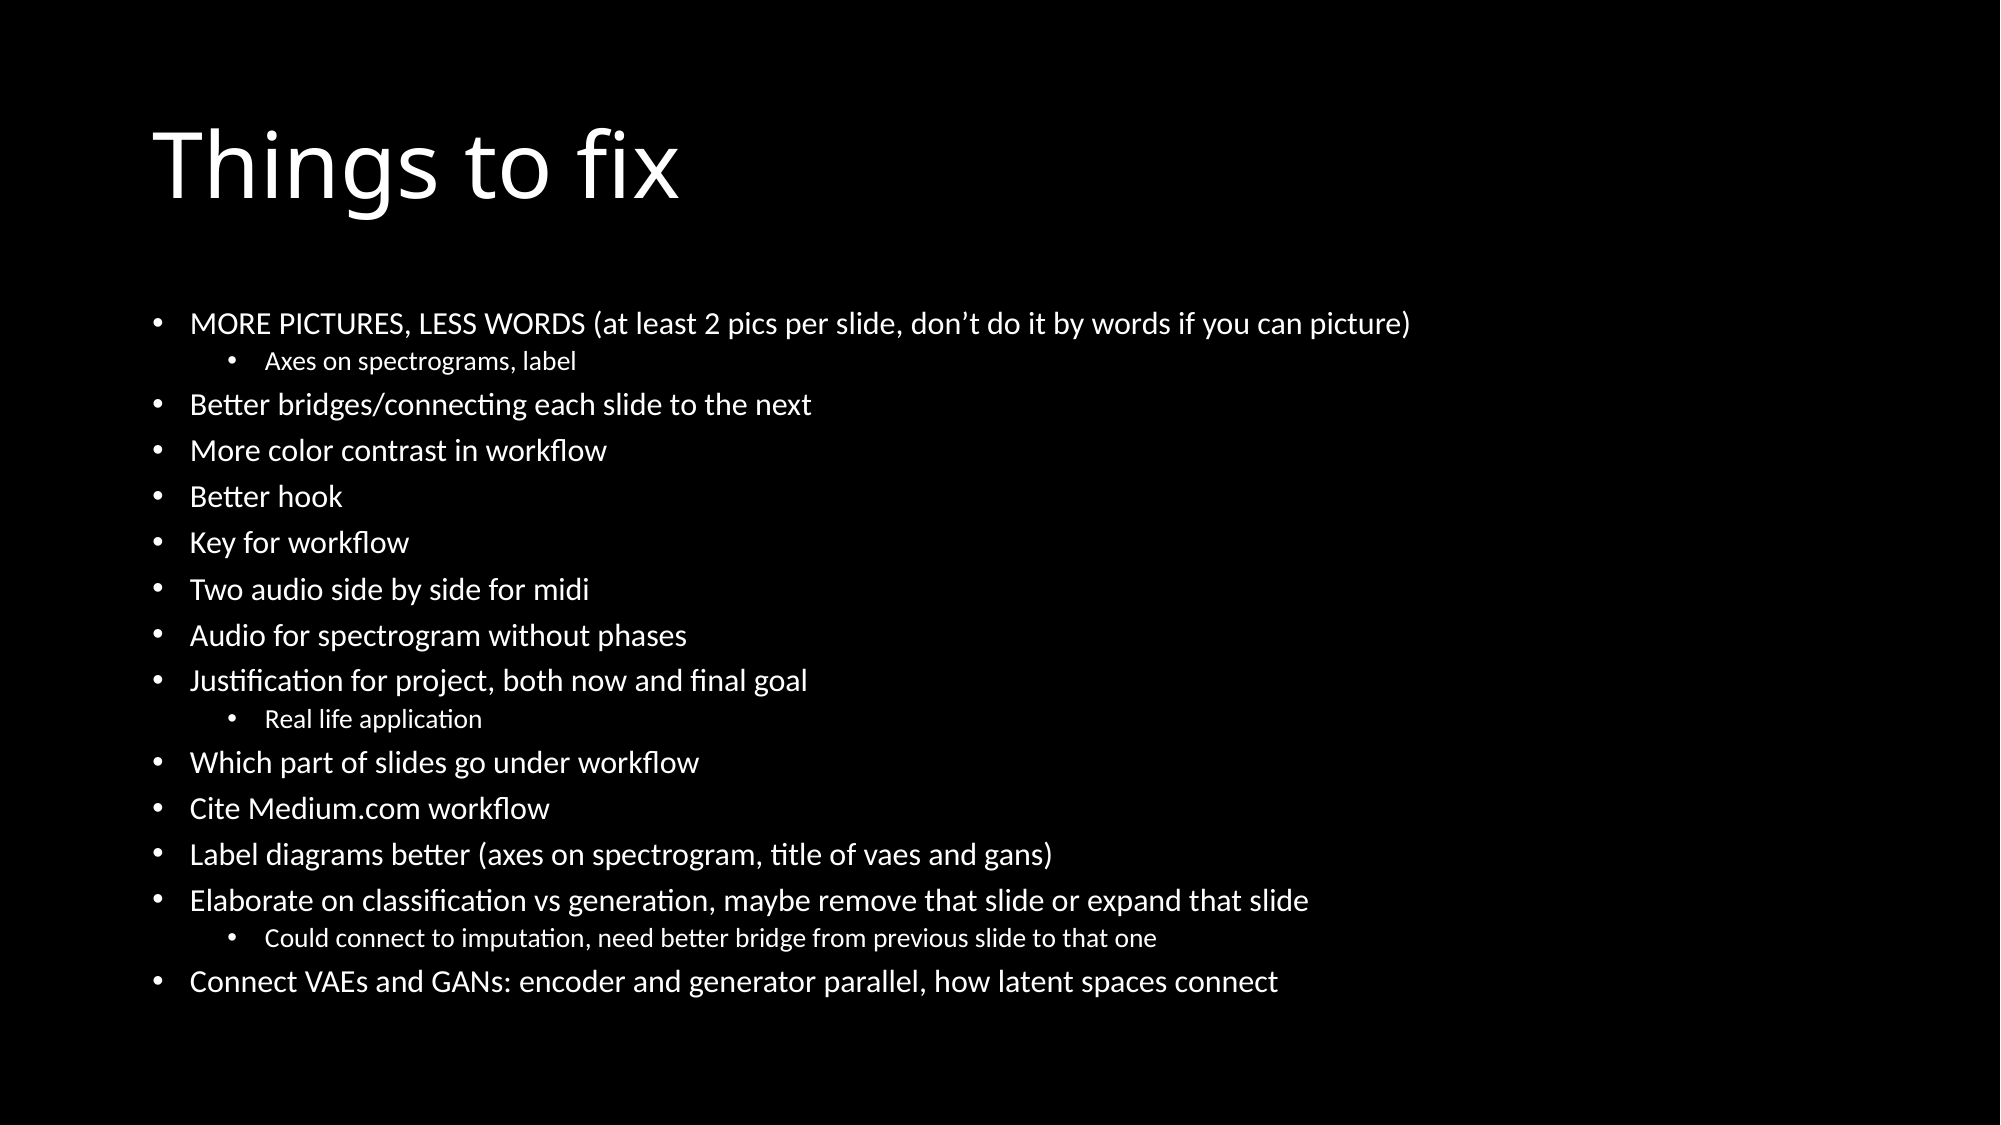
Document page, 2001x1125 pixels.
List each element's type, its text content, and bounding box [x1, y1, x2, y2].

title Things to fix [137, 59, 1863, 278]
list MORE PICTURES, LESS WORDS (at least 2 pics per slide, don’t do it by words if you can picture) Axes on spectrograms, label Better bridges/connecting each slide to the next More color contrast in workflow Better hook Key for workflow Two audio side by side for midi Audio for spectrogram without phases Justification for project, both now and final goal Real life application Which part of slides go under workflow Cite Medium.com workflow Label diagrams better (axes on spectrogram, title of vaes and gans) Elaborate on classification vs generation, maybe remove that slide or expand that slide Could connect to imputation, need better bridge from previous slide to that one Connect VAEs and GANs: encoder and generator parallel, how latent spaces connect [137, 299, 1863, 1014]
